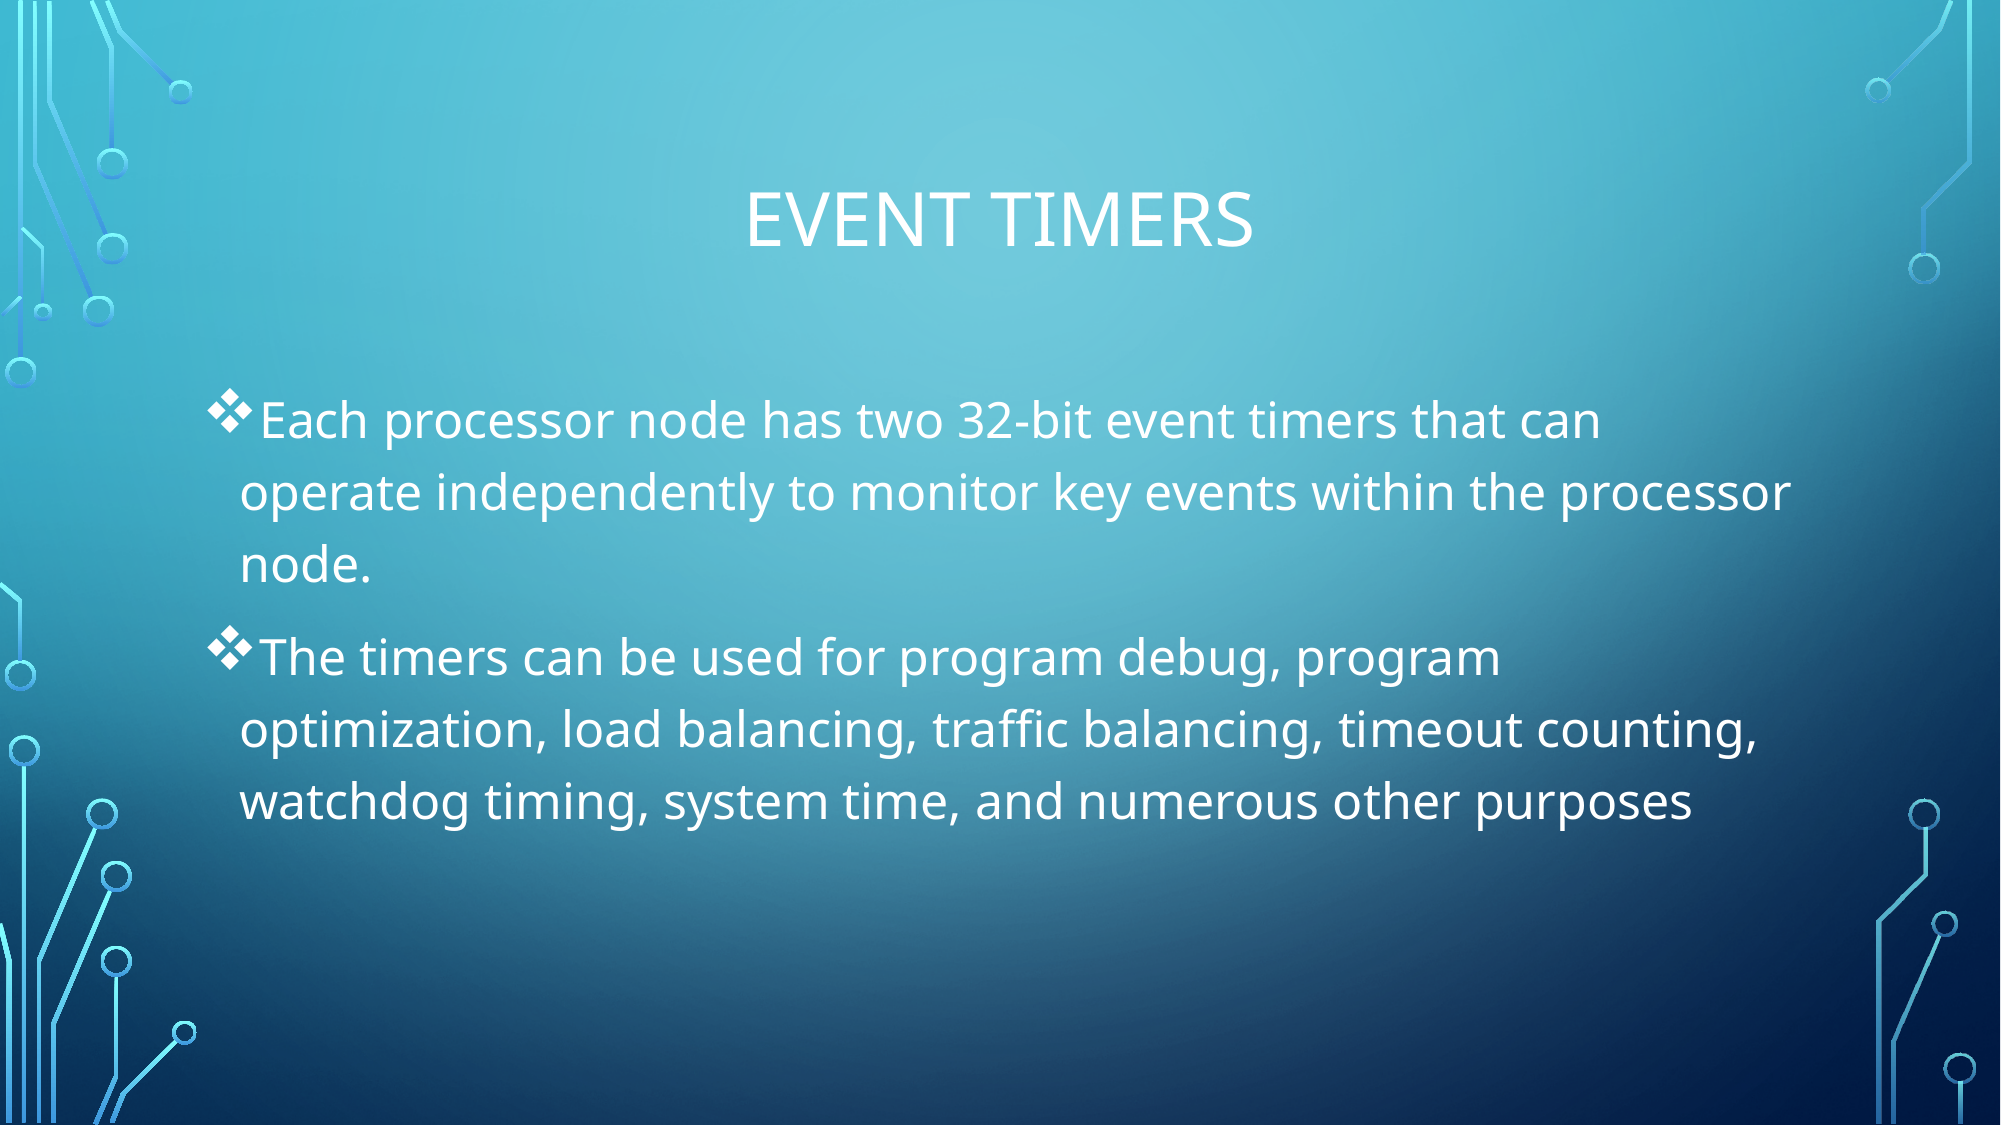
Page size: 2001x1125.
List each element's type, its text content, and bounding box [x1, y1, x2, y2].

title Event Timers [187, 101, 1813, 344]
list Each processor node has two 32-bit event timers that can operate independently to monitor key events within the processor node. The timers can be used for program debug, program optimization, load balancing, traffic balancing, timeout counting, watchdog timing, system time, and numerous other purposes [187, 369, 1813, 950]
